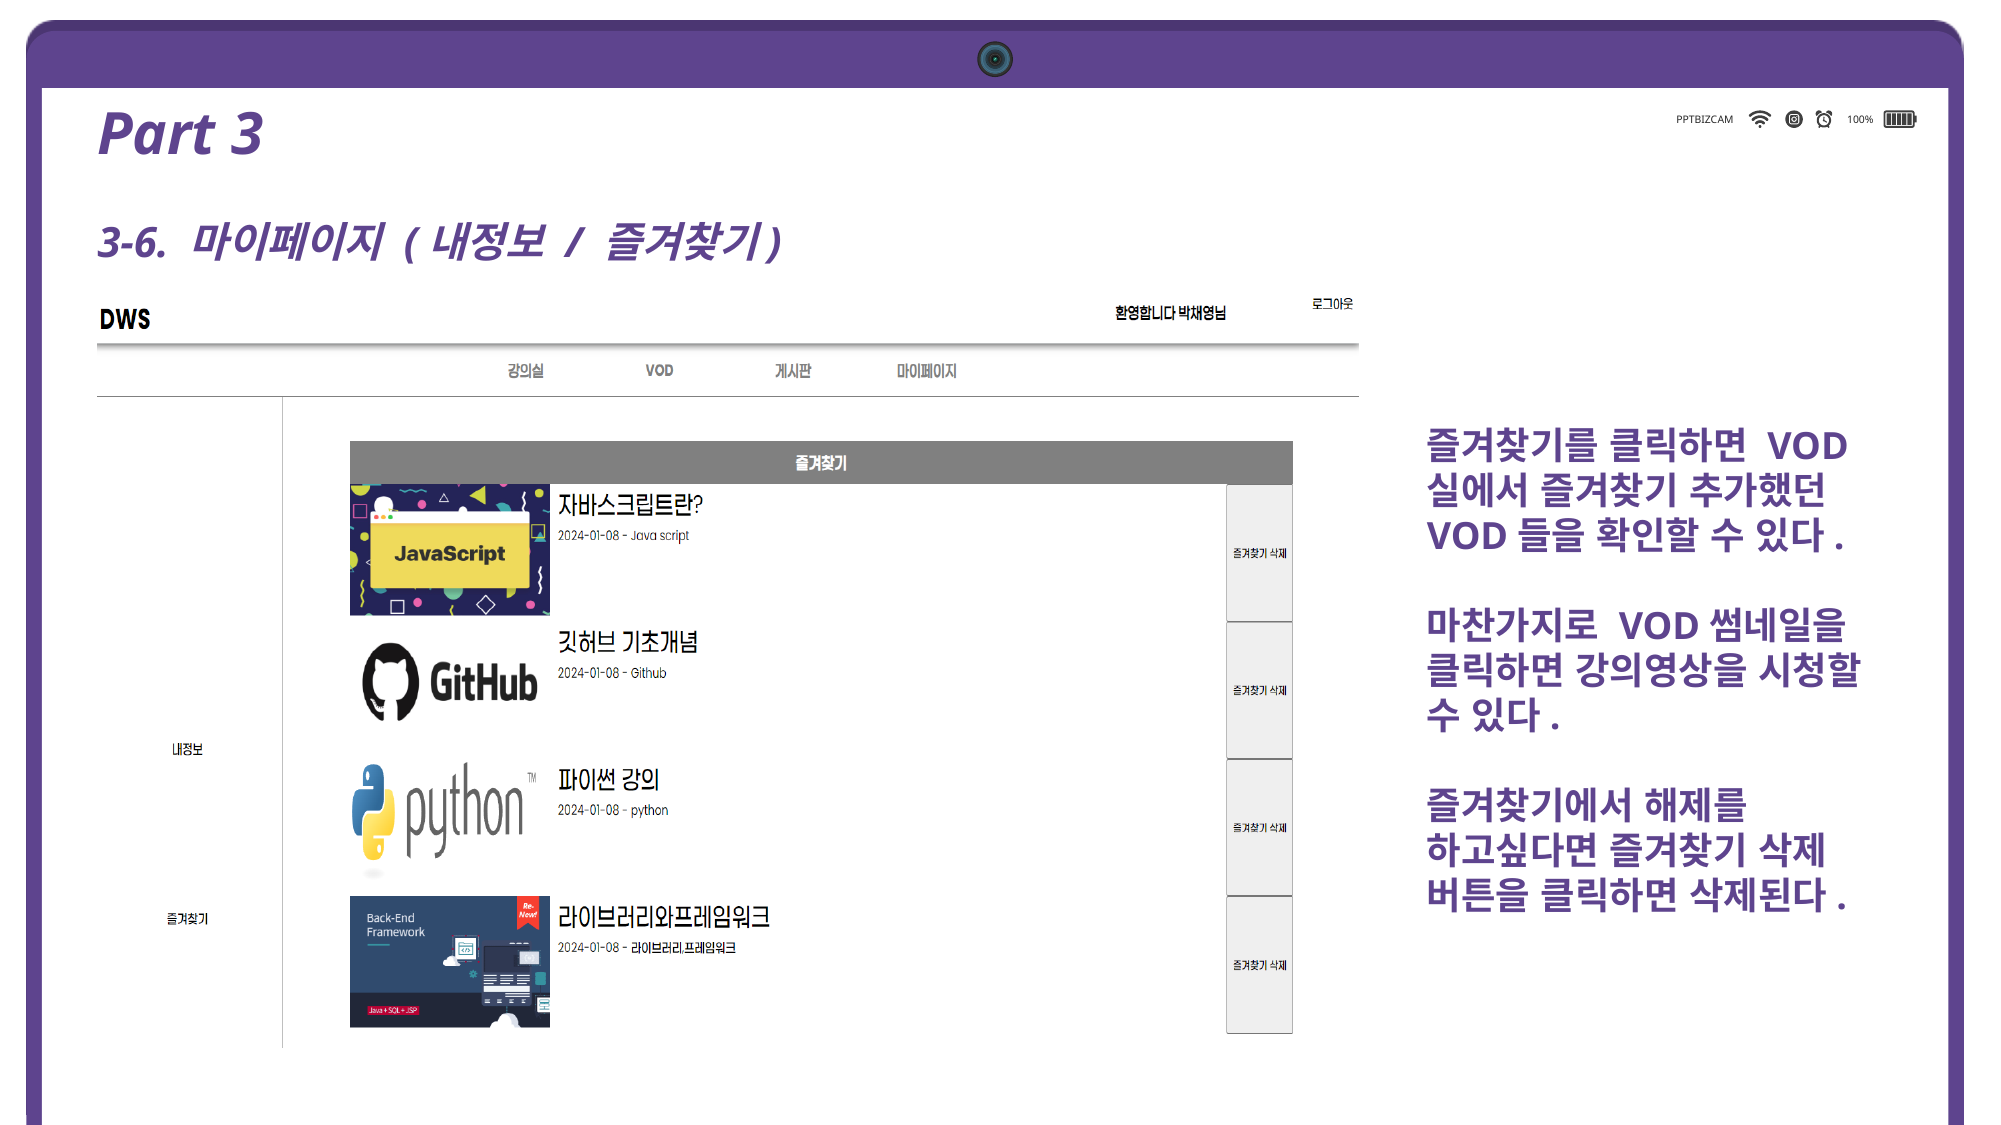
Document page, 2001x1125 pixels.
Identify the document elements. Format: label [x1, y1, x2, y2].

picture [97, 295, 1359, 1048]
text_box [26, 30, 1964, 1125]
